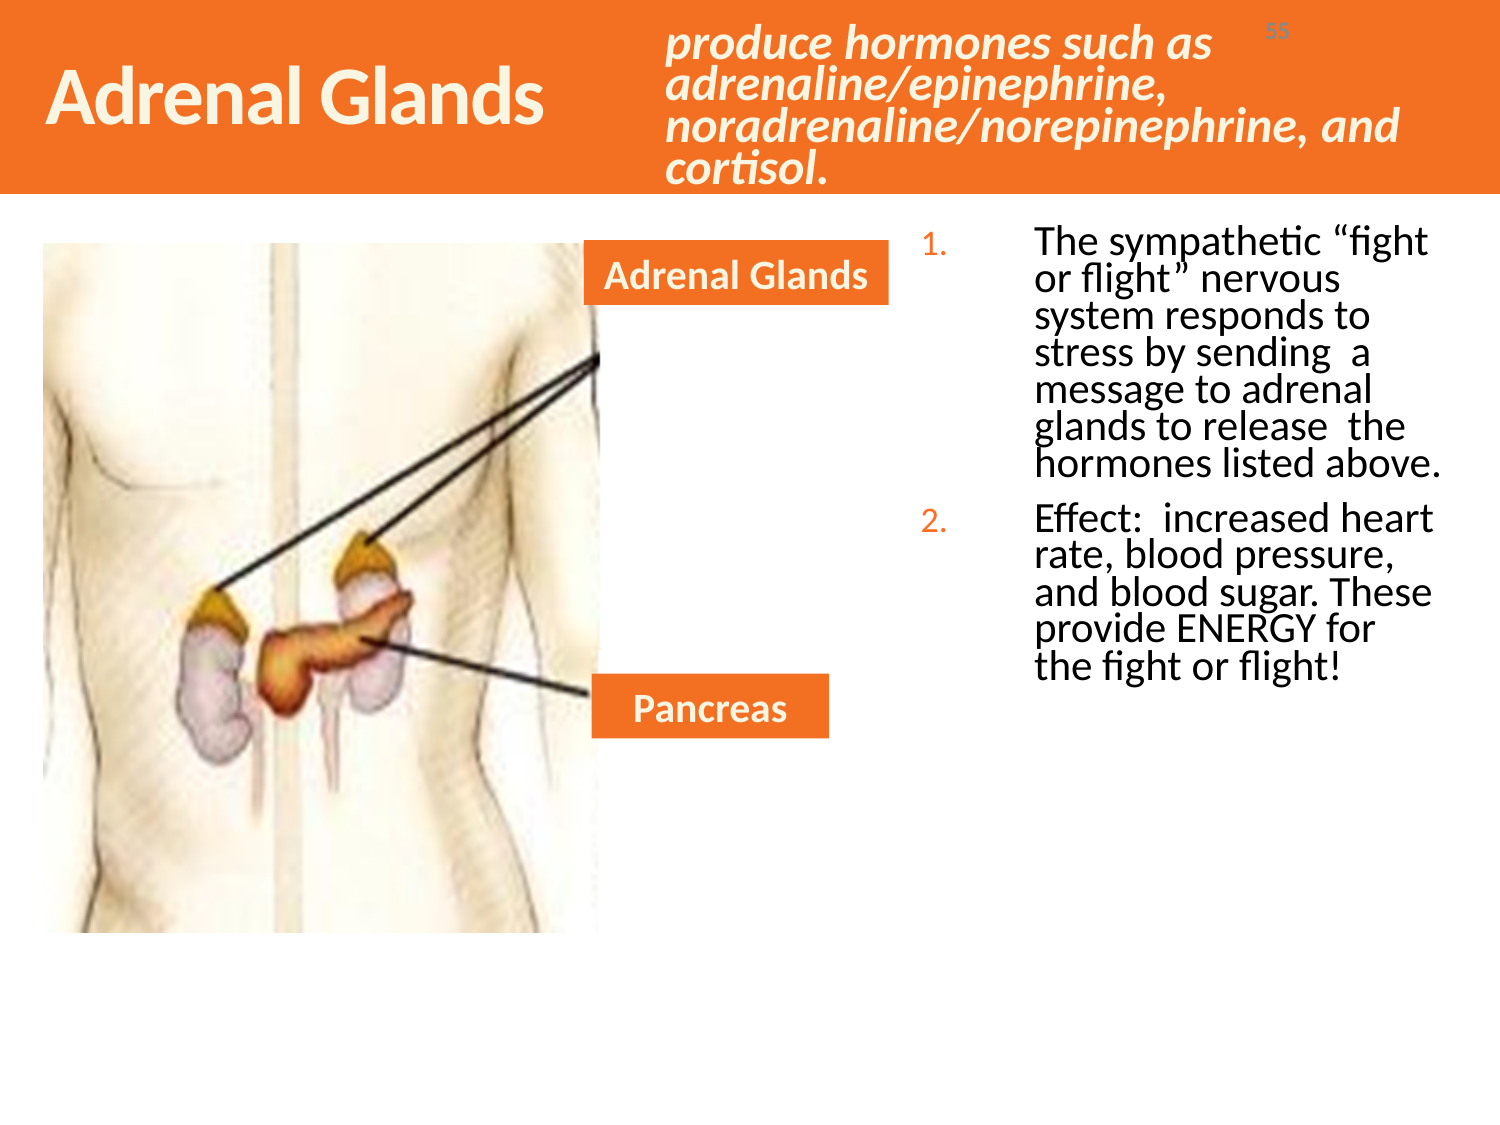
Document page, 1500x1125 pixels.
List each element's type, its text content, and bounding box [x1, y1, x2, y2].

text_box Pancreas [612, 673, 830, 739]
slide_number 55 [1250, 3, 1425, 57]
list The sympathetic “fight or flight” nervous system responds to stress by sending a message to adrenal glands to release the hormones listed above. Effect: increased heart rate, blood pressure, and blood sugar. These provide ENERGY for the fight or flight! [905, 219, 1465, 737]
text_box produce hormones such as adrenaline/epinephrine, noradrenaline/norepinephrine, and cortisol. [650, 20, 1483, 202]
picture [43, 243, 602, 933]
text_box Adrenal Glands [605, 240, 889, 305]
title Adrenal Glands [0, 0, 1500, 194]
